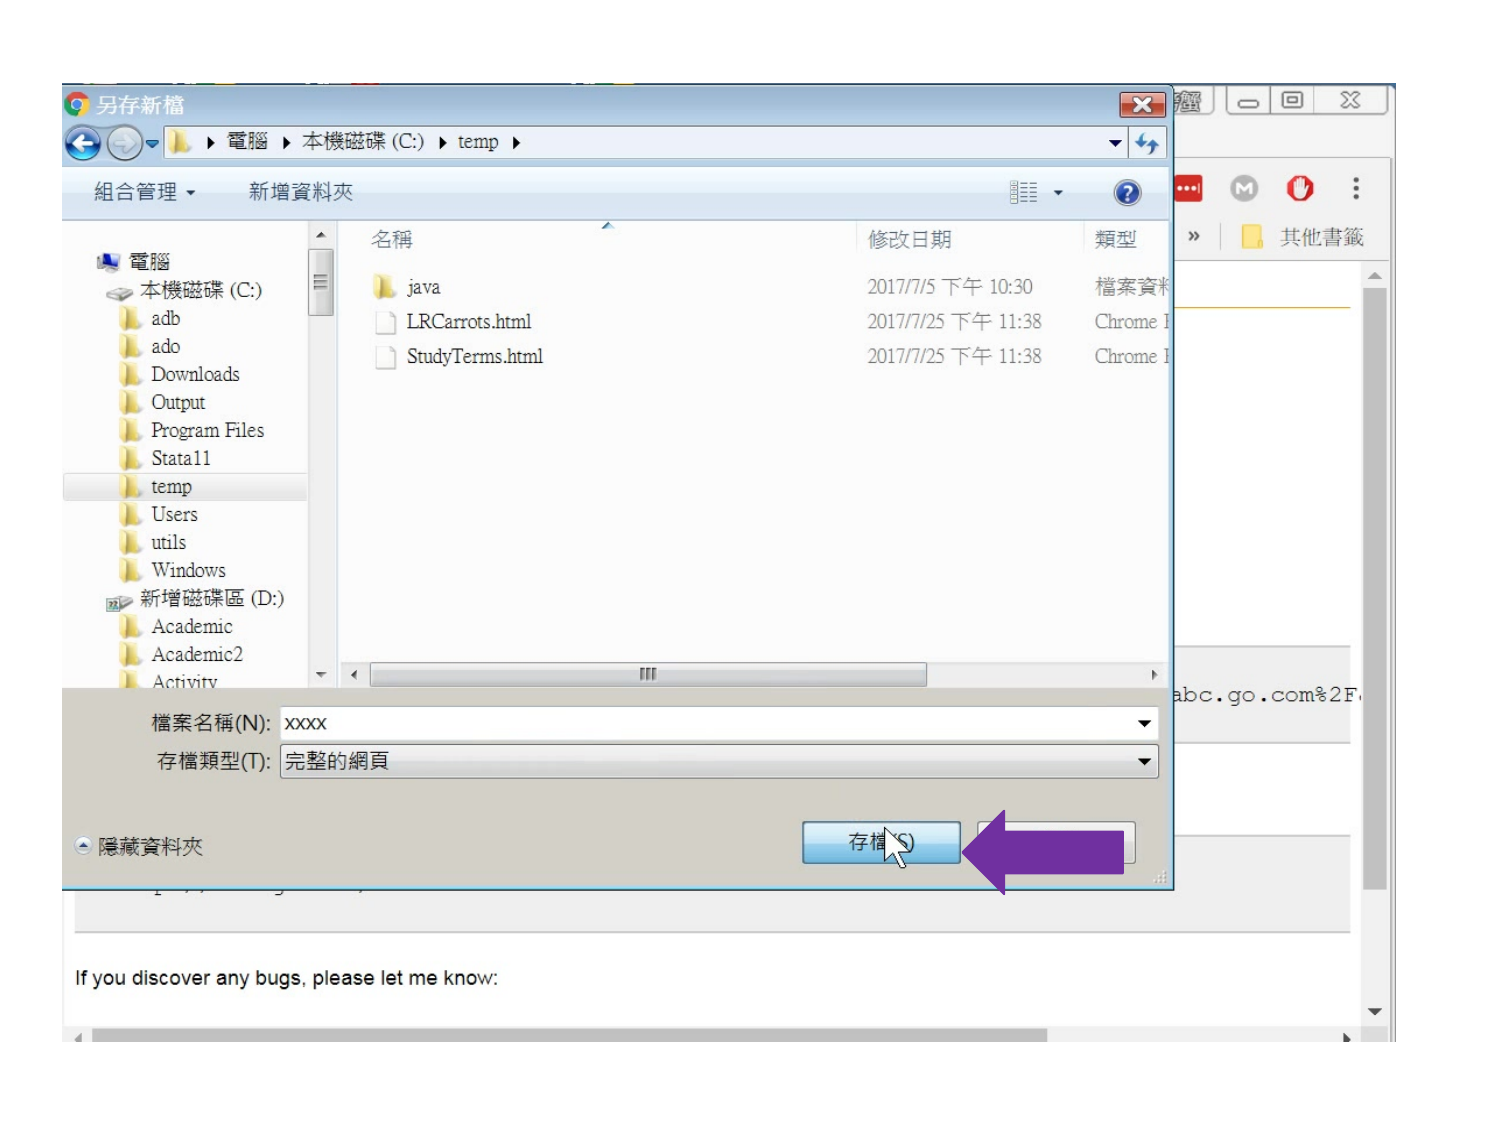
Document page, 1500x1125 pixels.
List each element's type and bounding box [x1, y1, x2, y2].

picture [62, 83, 1396, 1042]
